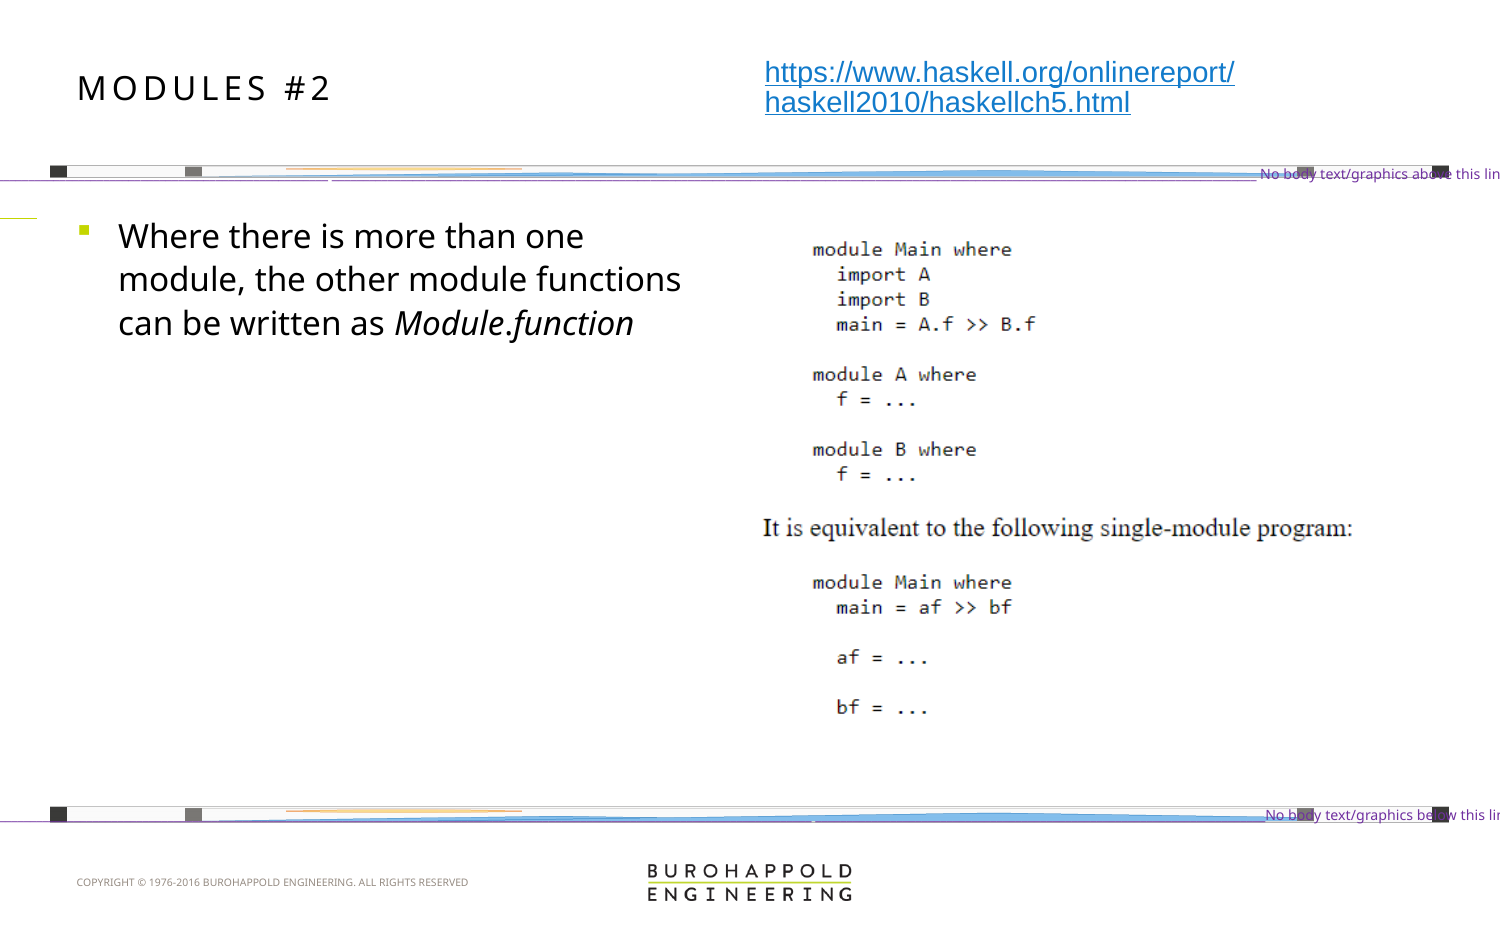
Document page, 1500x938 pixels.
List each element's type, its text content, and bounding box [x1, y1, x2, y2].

text_box https://www.haskell.org/onlinereport/haskell2010/haskellch5.html [749, 46, 1263, 131]
picture [0, 806, 1500, 823]
list Where there is more than one module, the other module functions can be written as Module.function [76, 210, 703, 805]
picture [631, 848, 868, 917]
title Modules #2 [76, 67, 685, 108]
picture [0, 164, 1500, 178]
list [749, 219, 1378, 731]
